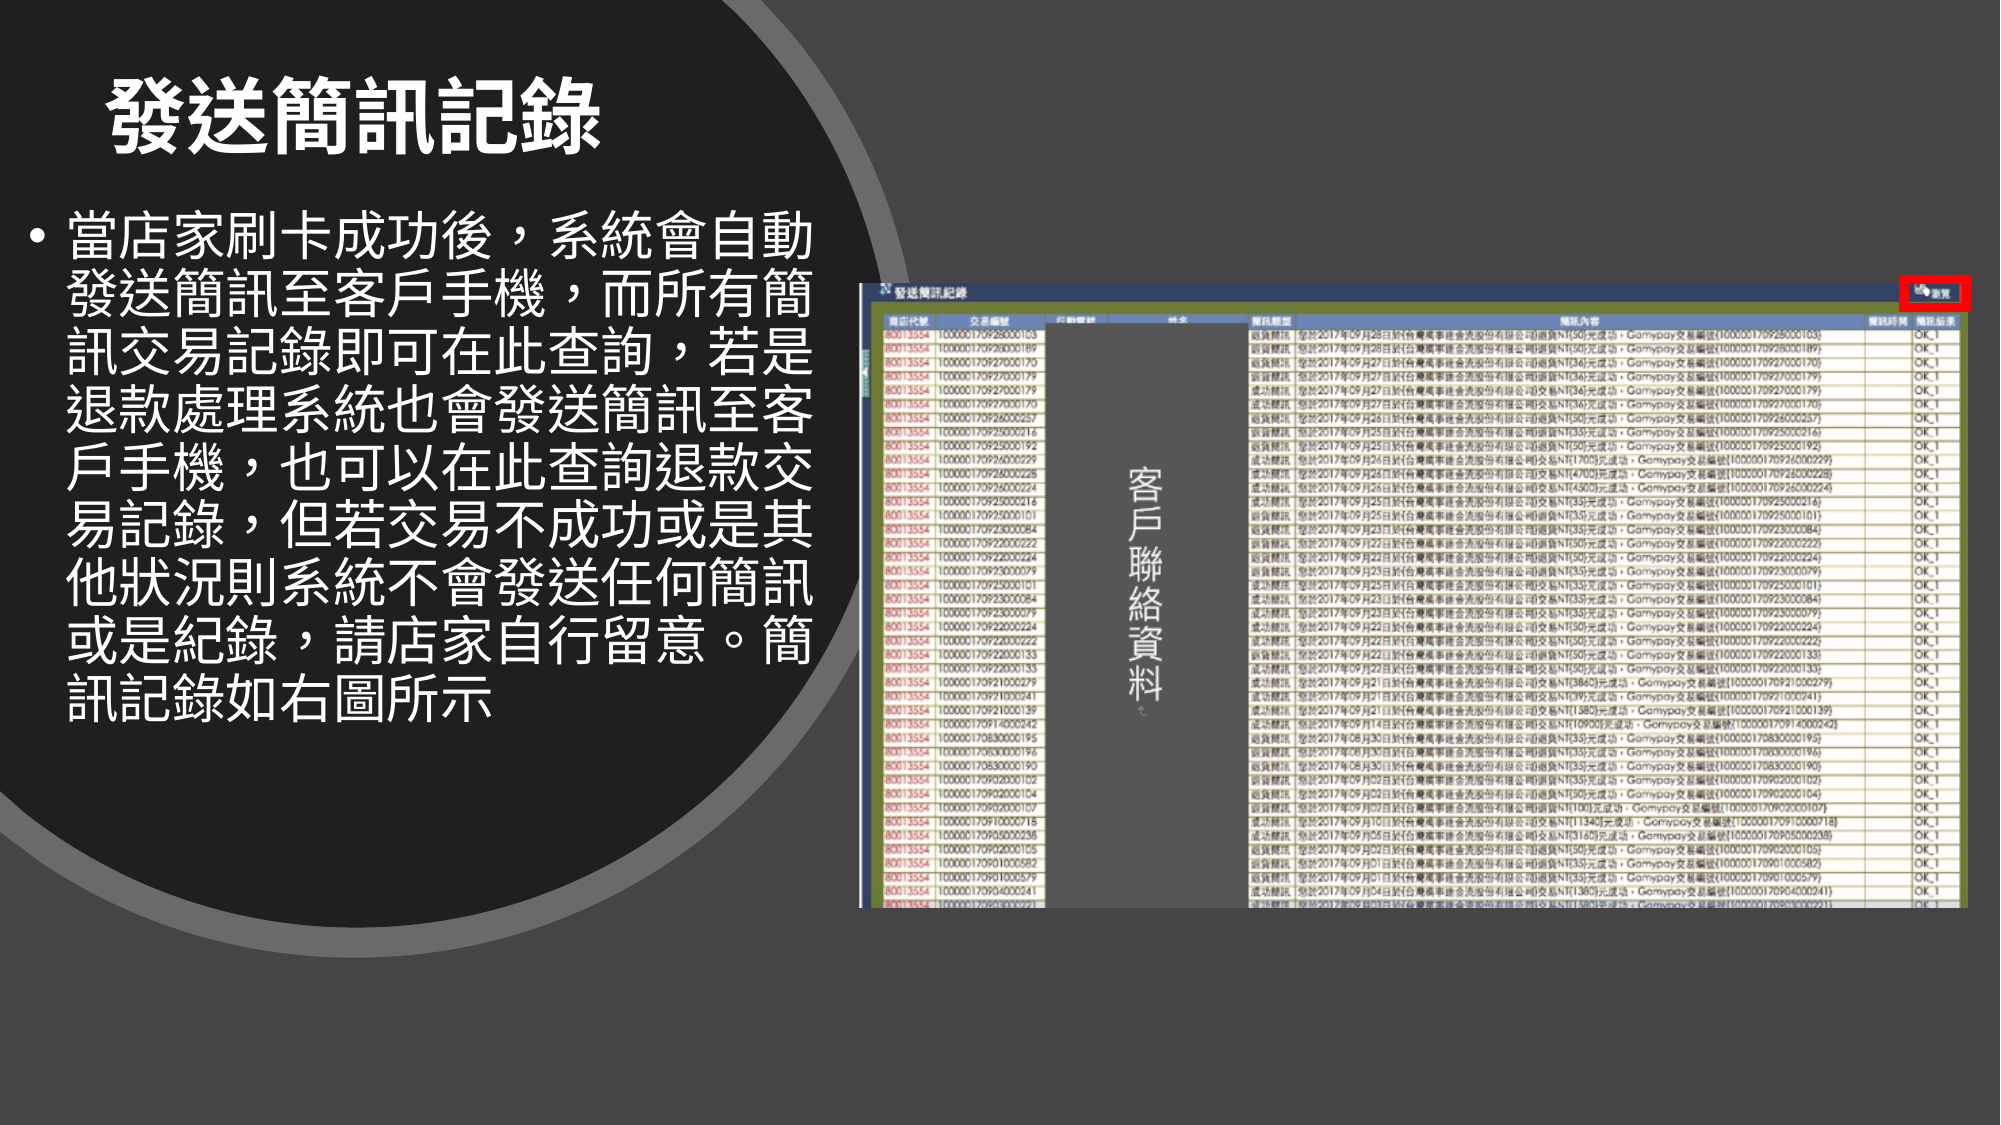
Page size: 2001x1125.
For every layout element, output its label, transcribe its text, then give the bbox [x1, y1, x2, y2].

list 當店家刷卡成功後，系統會自動發送簡訊至客戶手機，而所有簡訊交易記錄即可在此查詢，若是退款處理系統也會發送簡訊至客戶手機，也可以在此查詢退款交易記錄，但若交易不成功或是其他狀況則系統不會發送任何簡訊或是紀錄，請店家自行留意。簡訊記錄如右圖所示 [13, 202, 855, 744]
text_box [725, 0, 911, 283]
text_box [855, 584, 859, 659]
picture [859, 283, 1968, 908]
text_box [0, 744, 799, 959]
text_box [1903, 278, 1968, 283]
text_box [0, 0, 883, 929]
title 發送簡訊記錄 [88, 35, 756, 202]
